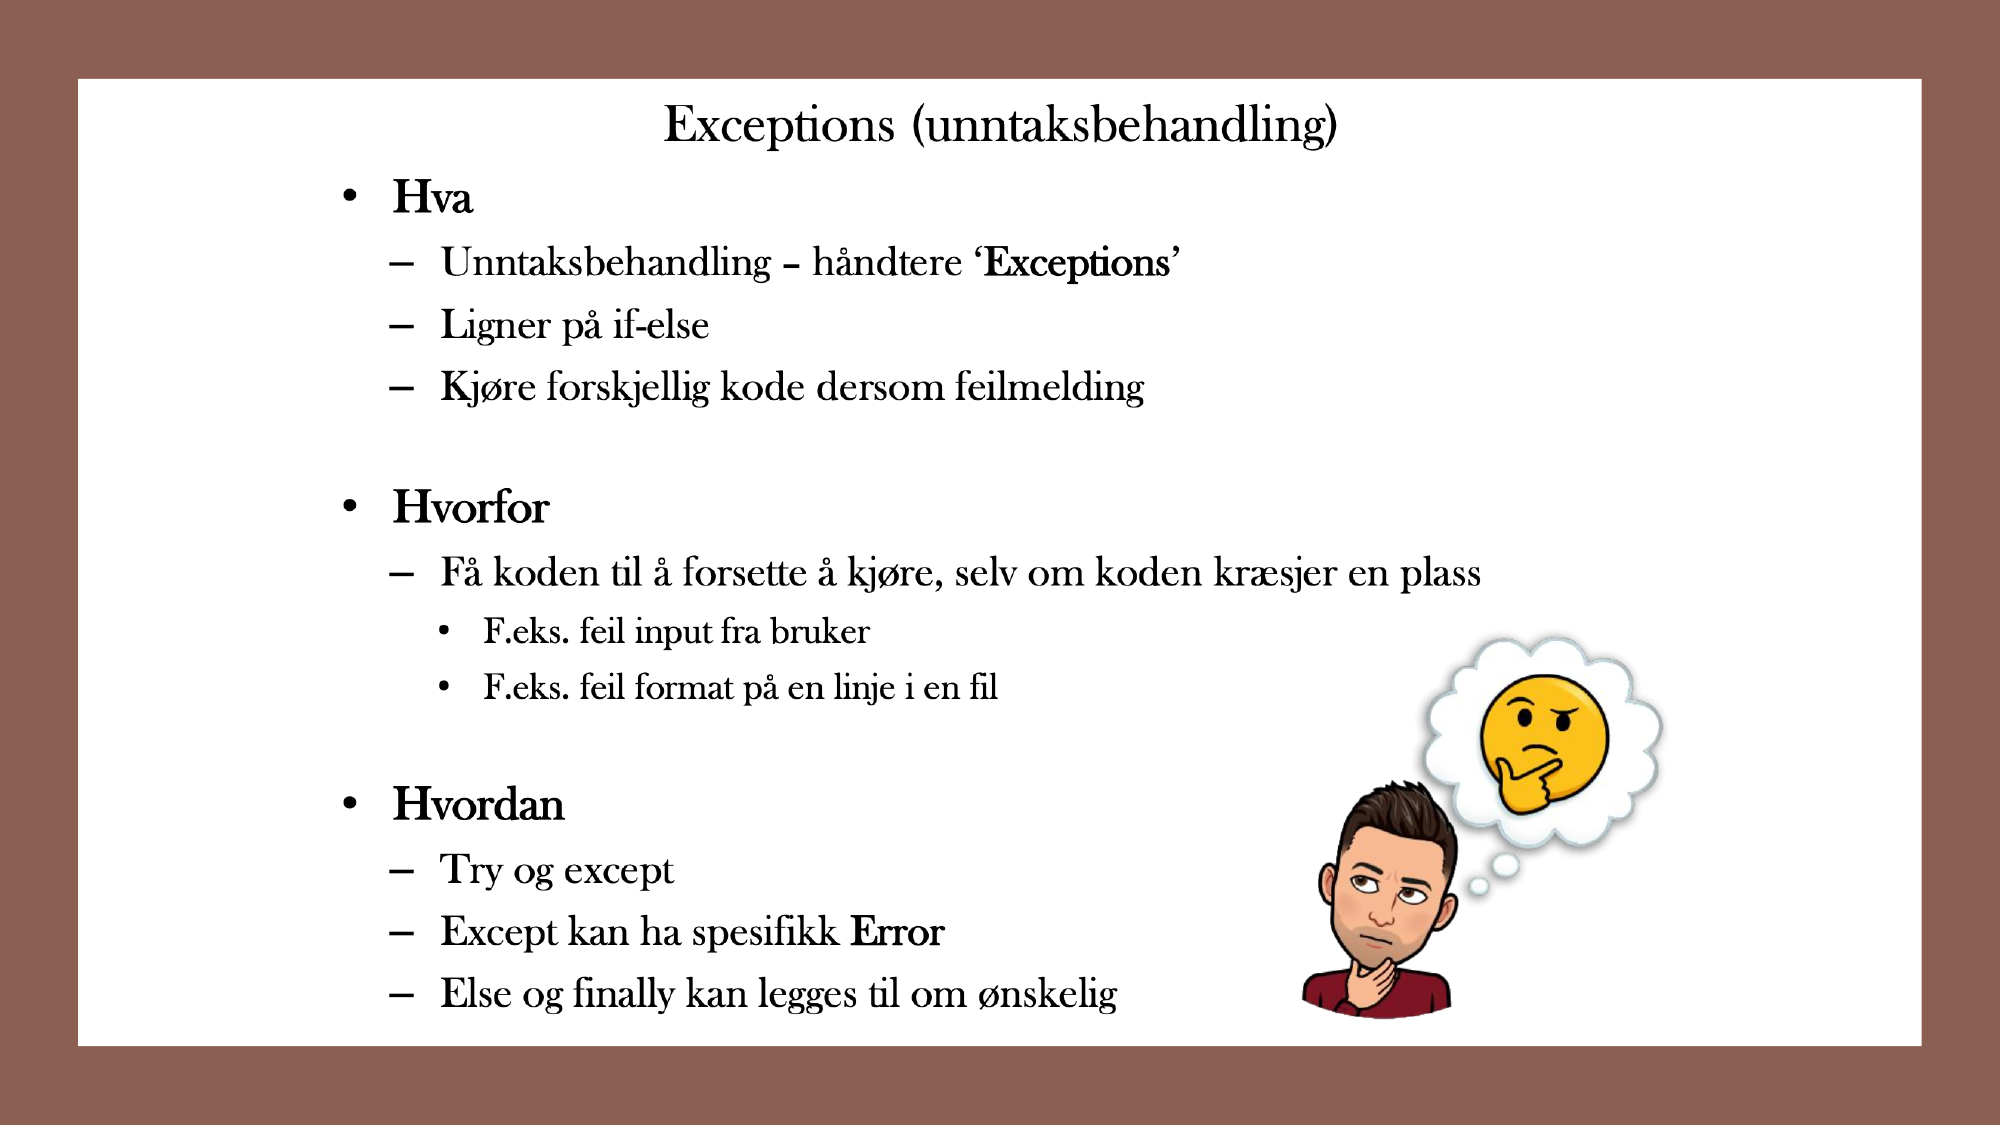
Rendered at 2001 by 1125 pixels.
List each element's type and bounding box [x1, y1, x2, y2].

text_box [0, 0, 2000, 1125]
picture [319, 81, 1680, 1044]
text_box [77, 78, 1923, 1047]
